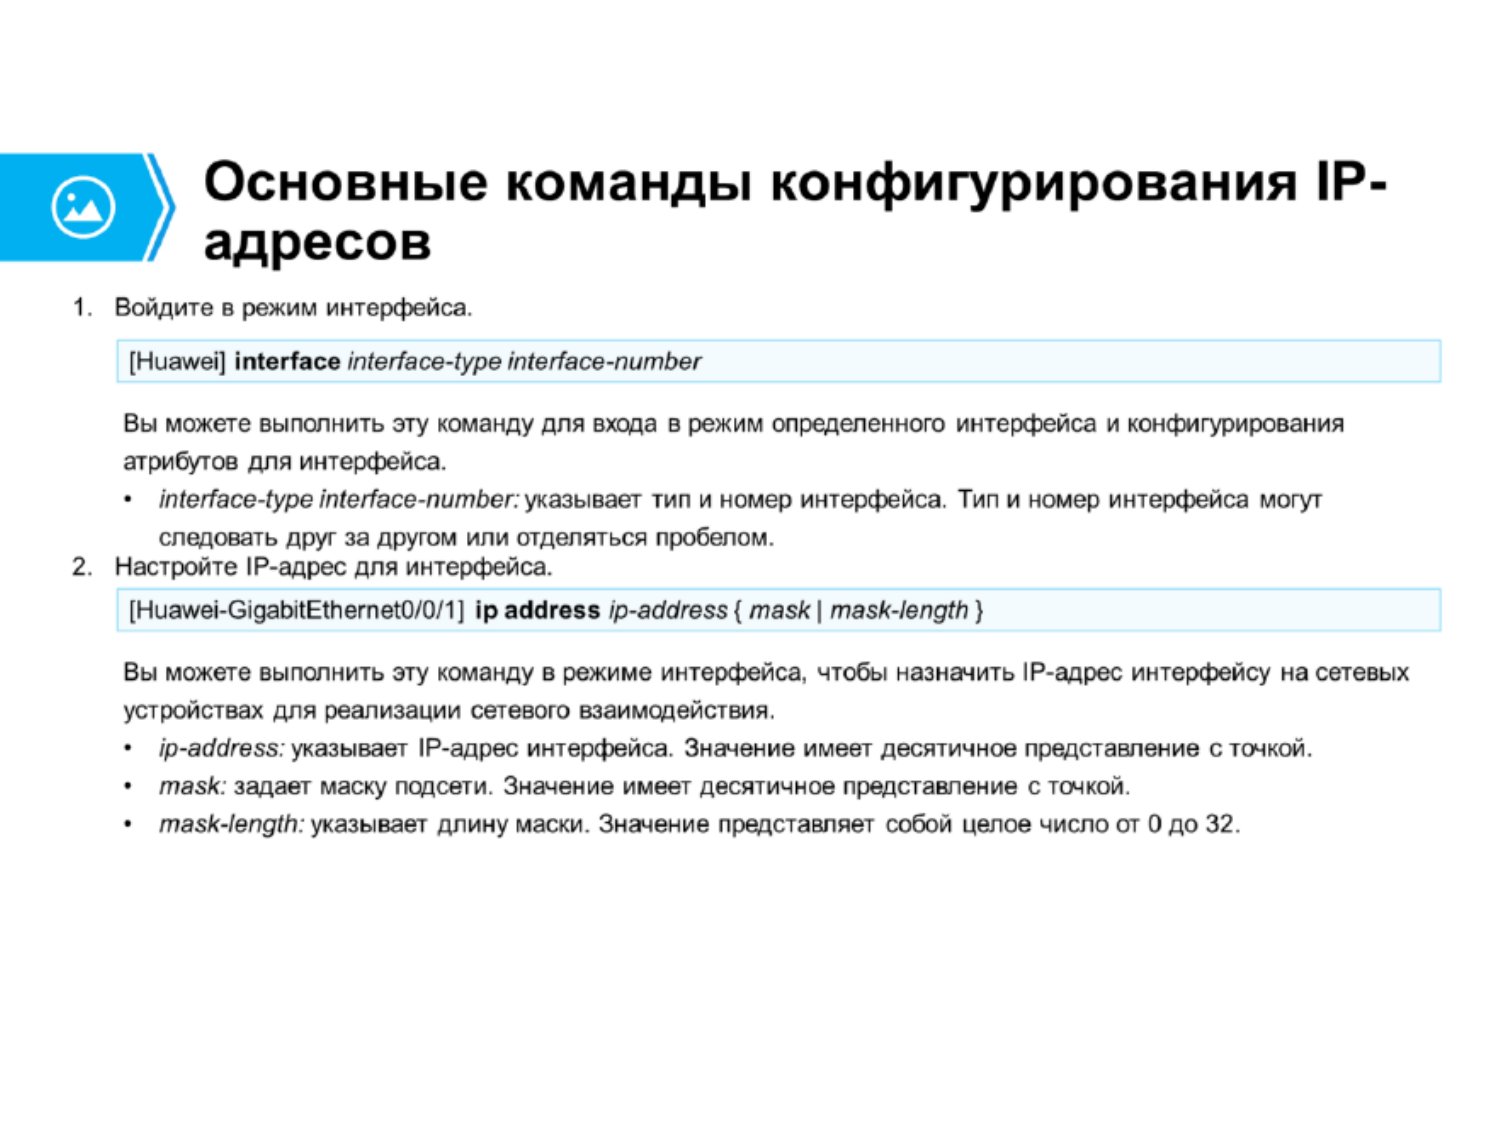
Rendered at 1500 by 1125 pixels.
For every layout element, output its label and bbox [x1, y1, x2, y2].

list [0, 124, 1500, 919]
